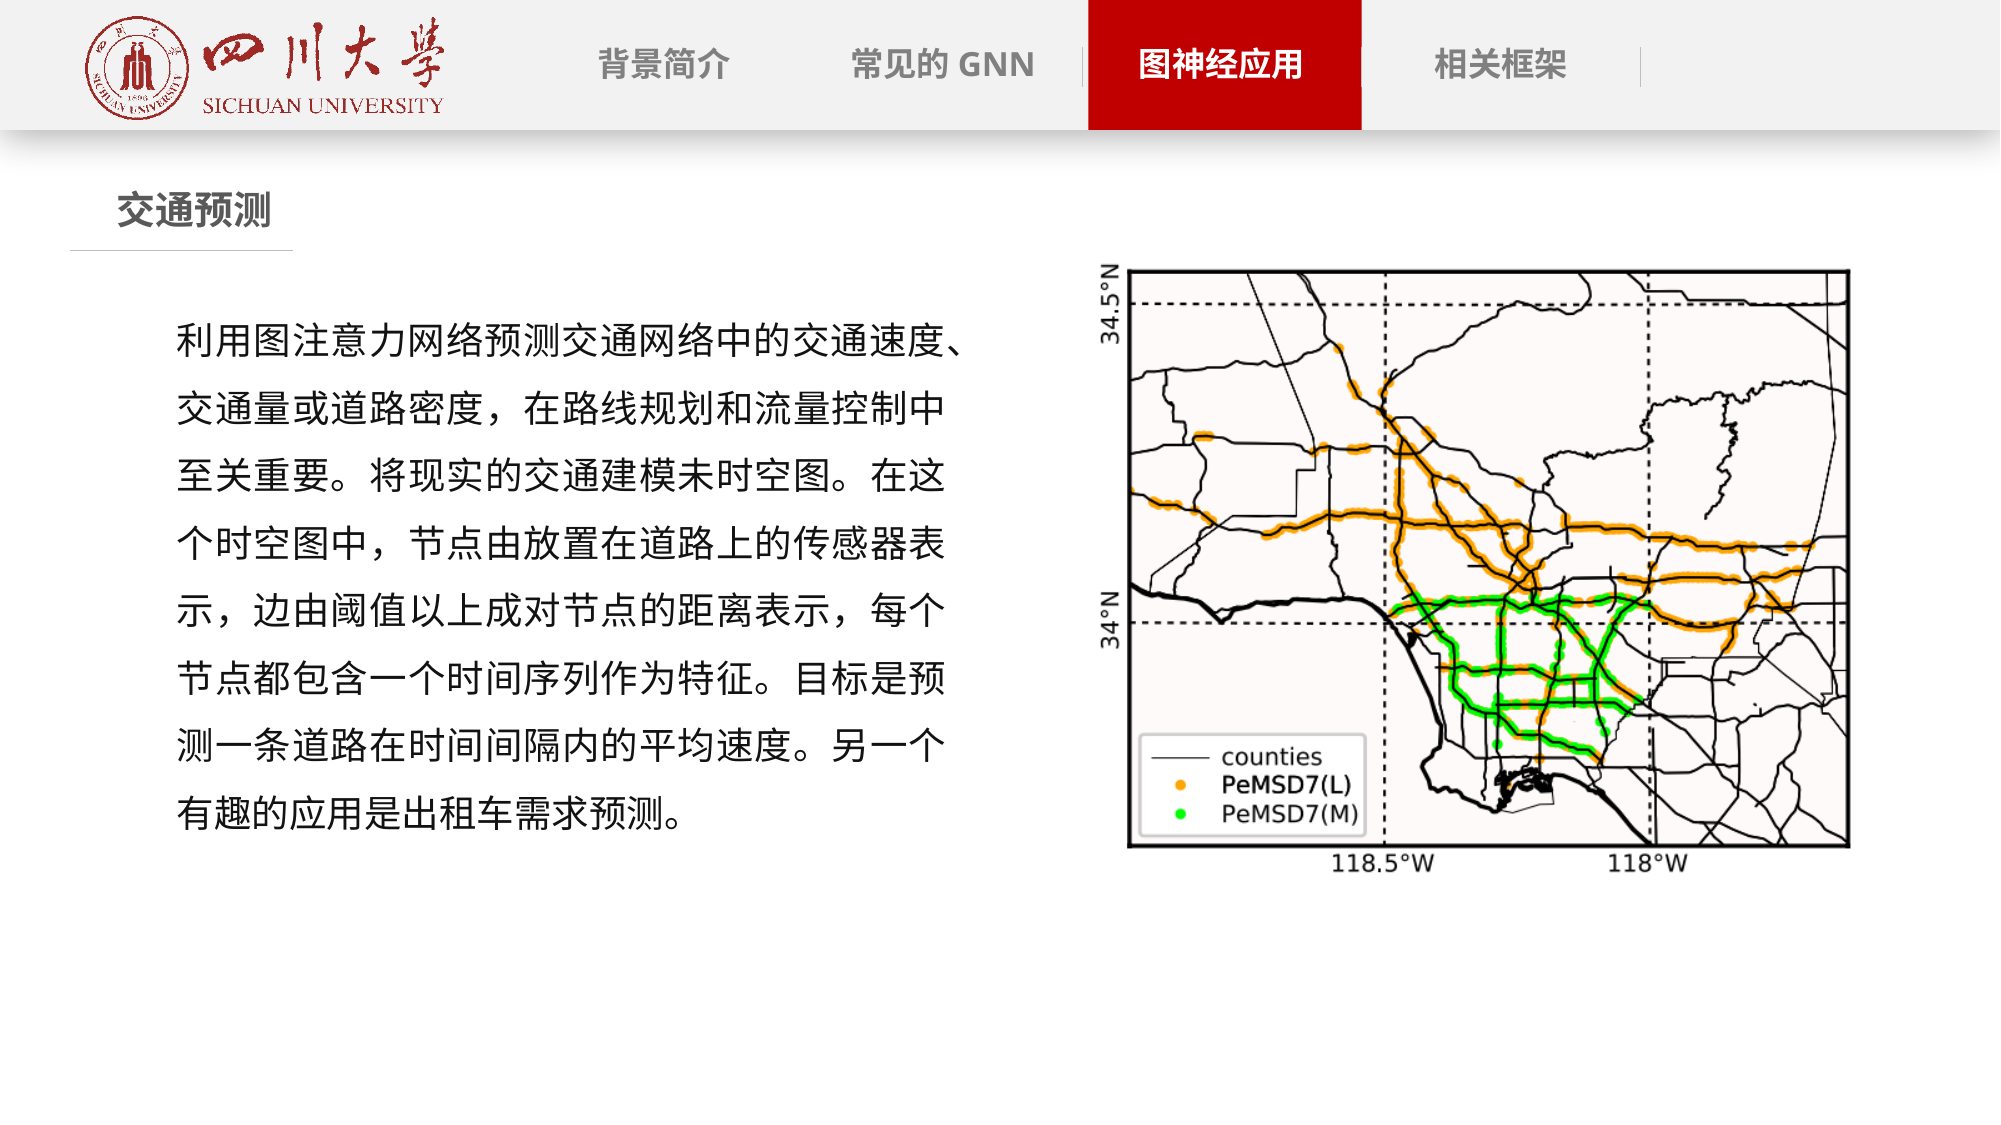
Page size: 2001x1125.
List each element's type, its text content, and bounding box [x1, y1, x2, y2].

text_box 利用图注意力网络预测交通网络中的交通速度、交通量或道路密度，在路线规划和流量控制中至关重要。将现实的交通建模未时空图。在这个时空图中，节点由放置在道路上的传感器表示，边由阈值以上成对节点的距离表示，每个节点都包含一个时间序列作为特征。目标是预测一条道路在时间间隔内的平均速度。另一个有趣的应用是出租车需求预测。 [162, 287, 962, 843]
text_box 图神经应用 [1111, 35, 1333, 91]
text_box [1087, 0, 1363, 131]
text_box 常见的GNN [832, 35, 1054, 91]
text_box 相关框架 [1391, 35, 1612, 91]
picture [1061, 239, 1943, 886]
text_box [0, 0, 1087, 131]
text_box 背景简介 [553, 35, 775, 91]
picture [85, 16, 444, 120]
text_box 交通预测 [35, 177, 354, 241]
text_box [1363, 0, 2000, 131]
